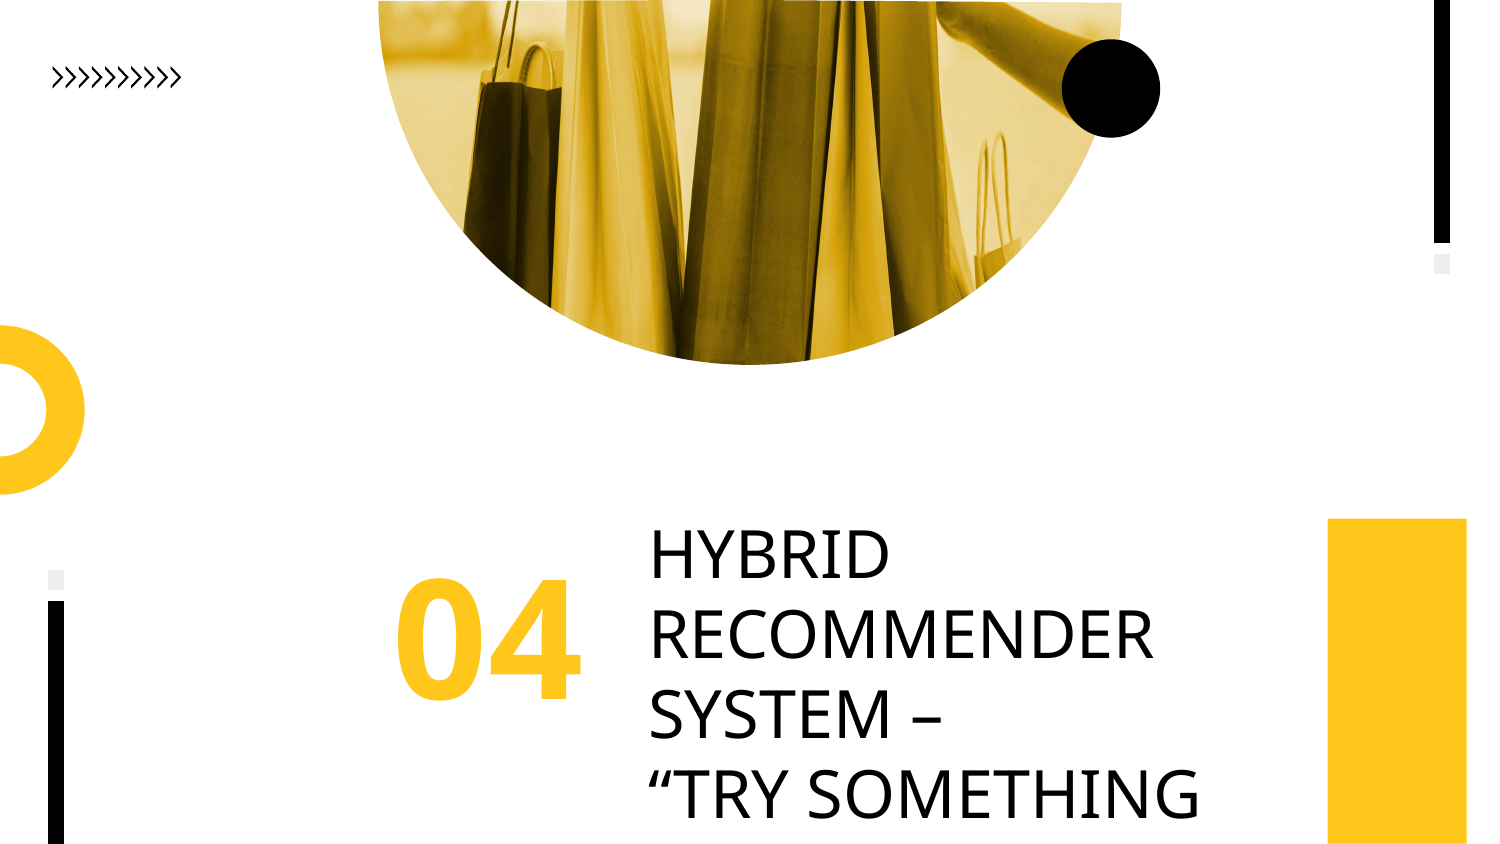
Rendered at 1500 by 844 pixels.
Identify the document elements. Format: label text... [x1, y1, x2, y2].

text_box [1126, 41, 1161, 136]
title 04 [359, 517, 618, 734]
title HYBRID RECOMMENDER SYSTEM – “TRY SOMETHING NEW!” [633, 496, 1271, 755]
picture [378, 0, 1122, 366]
